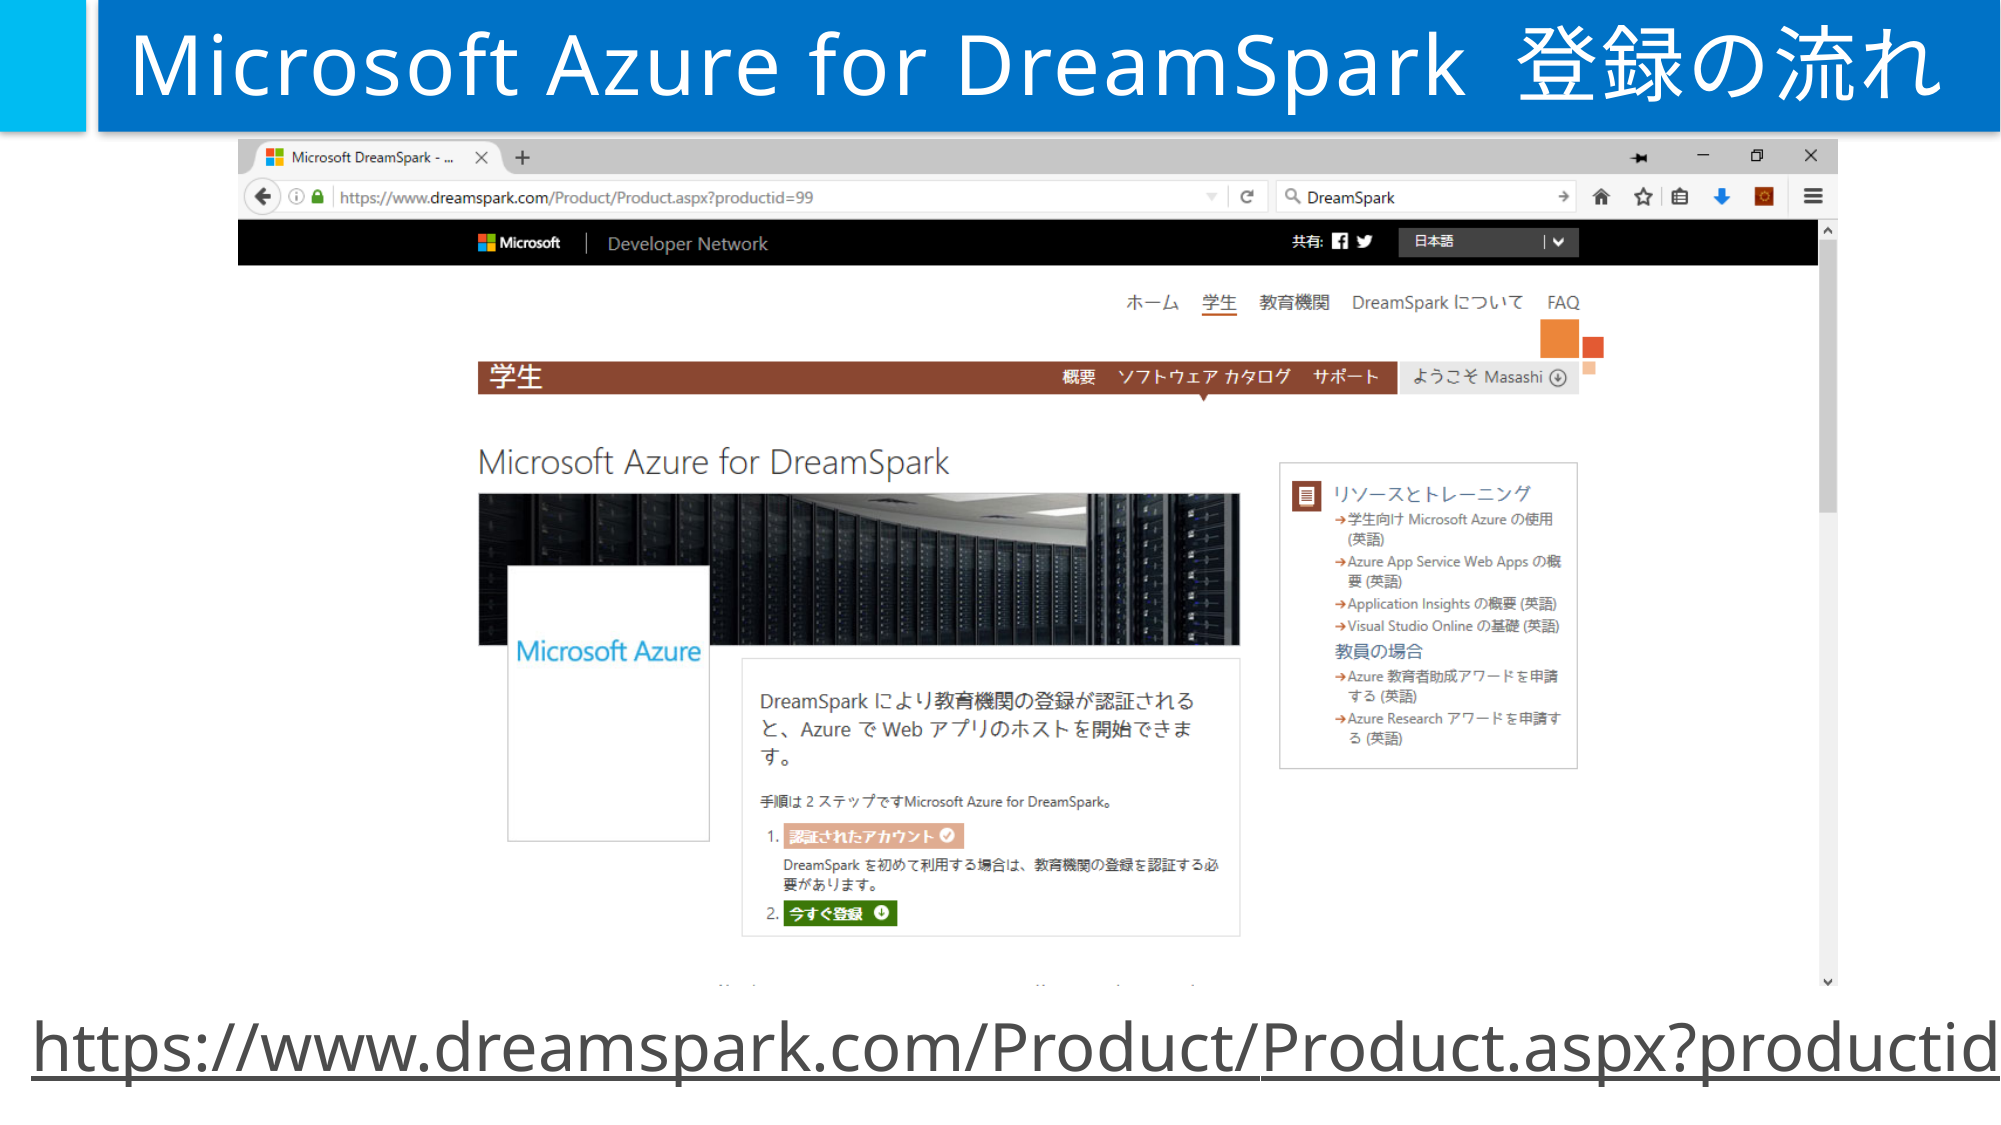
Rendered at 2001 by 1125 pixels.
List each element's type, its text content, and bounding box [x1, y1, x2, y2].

title Microsoft Azure for DreamSpark 登録の流れ [98, 0, 2000, 132]
picture [238, 139, 1838, 986]
text_box https://www.dreamspark.com/Product/Product.aspx?productid=99 [16, 974, 1984, 1125]
